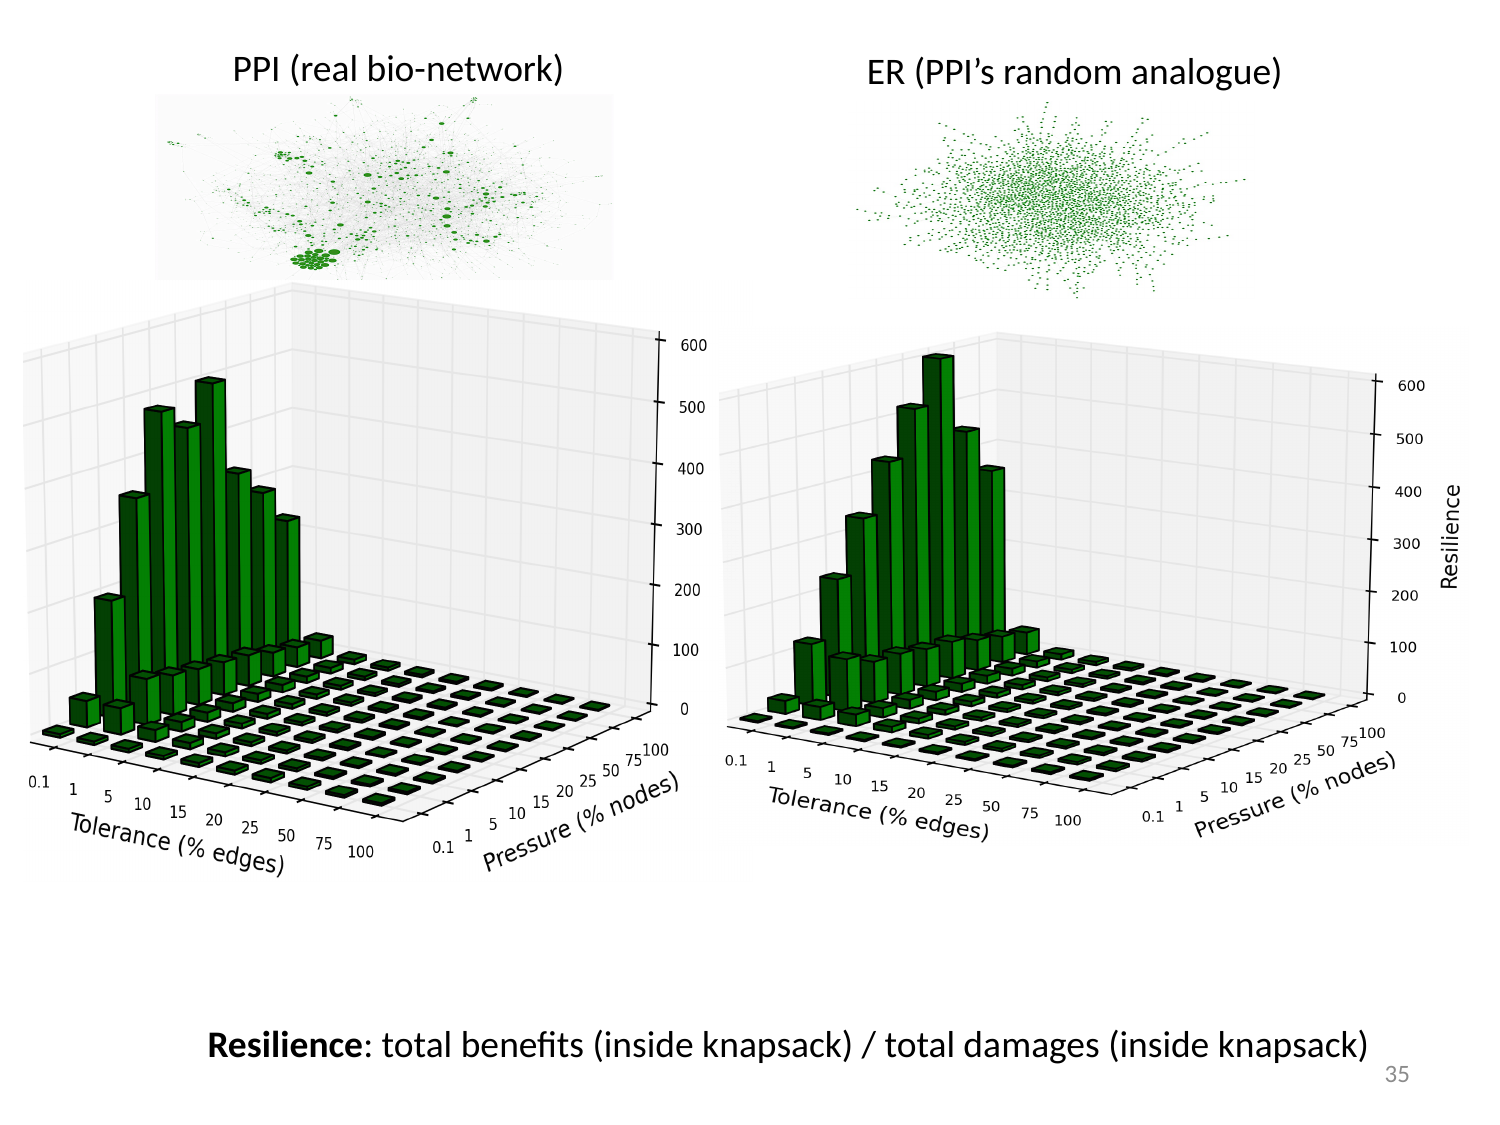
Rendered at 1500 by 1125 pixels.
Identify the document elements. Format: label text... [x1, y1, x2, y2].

text_box PPI (real bio-network) [217, 36, 580, 93]
text_box ER (PPI’s random analogue) [852, 39, 1298, 99]
slide_number 34 [1074, 1042, 1425, 1103]
picture [847, 101, 1255, 299]
picture [22, 94, 1469, 883]
text_box Resilience: total benefits (inside knapsack) / total damages (inside knapsack) [192, 1012, 1385, 1073]
